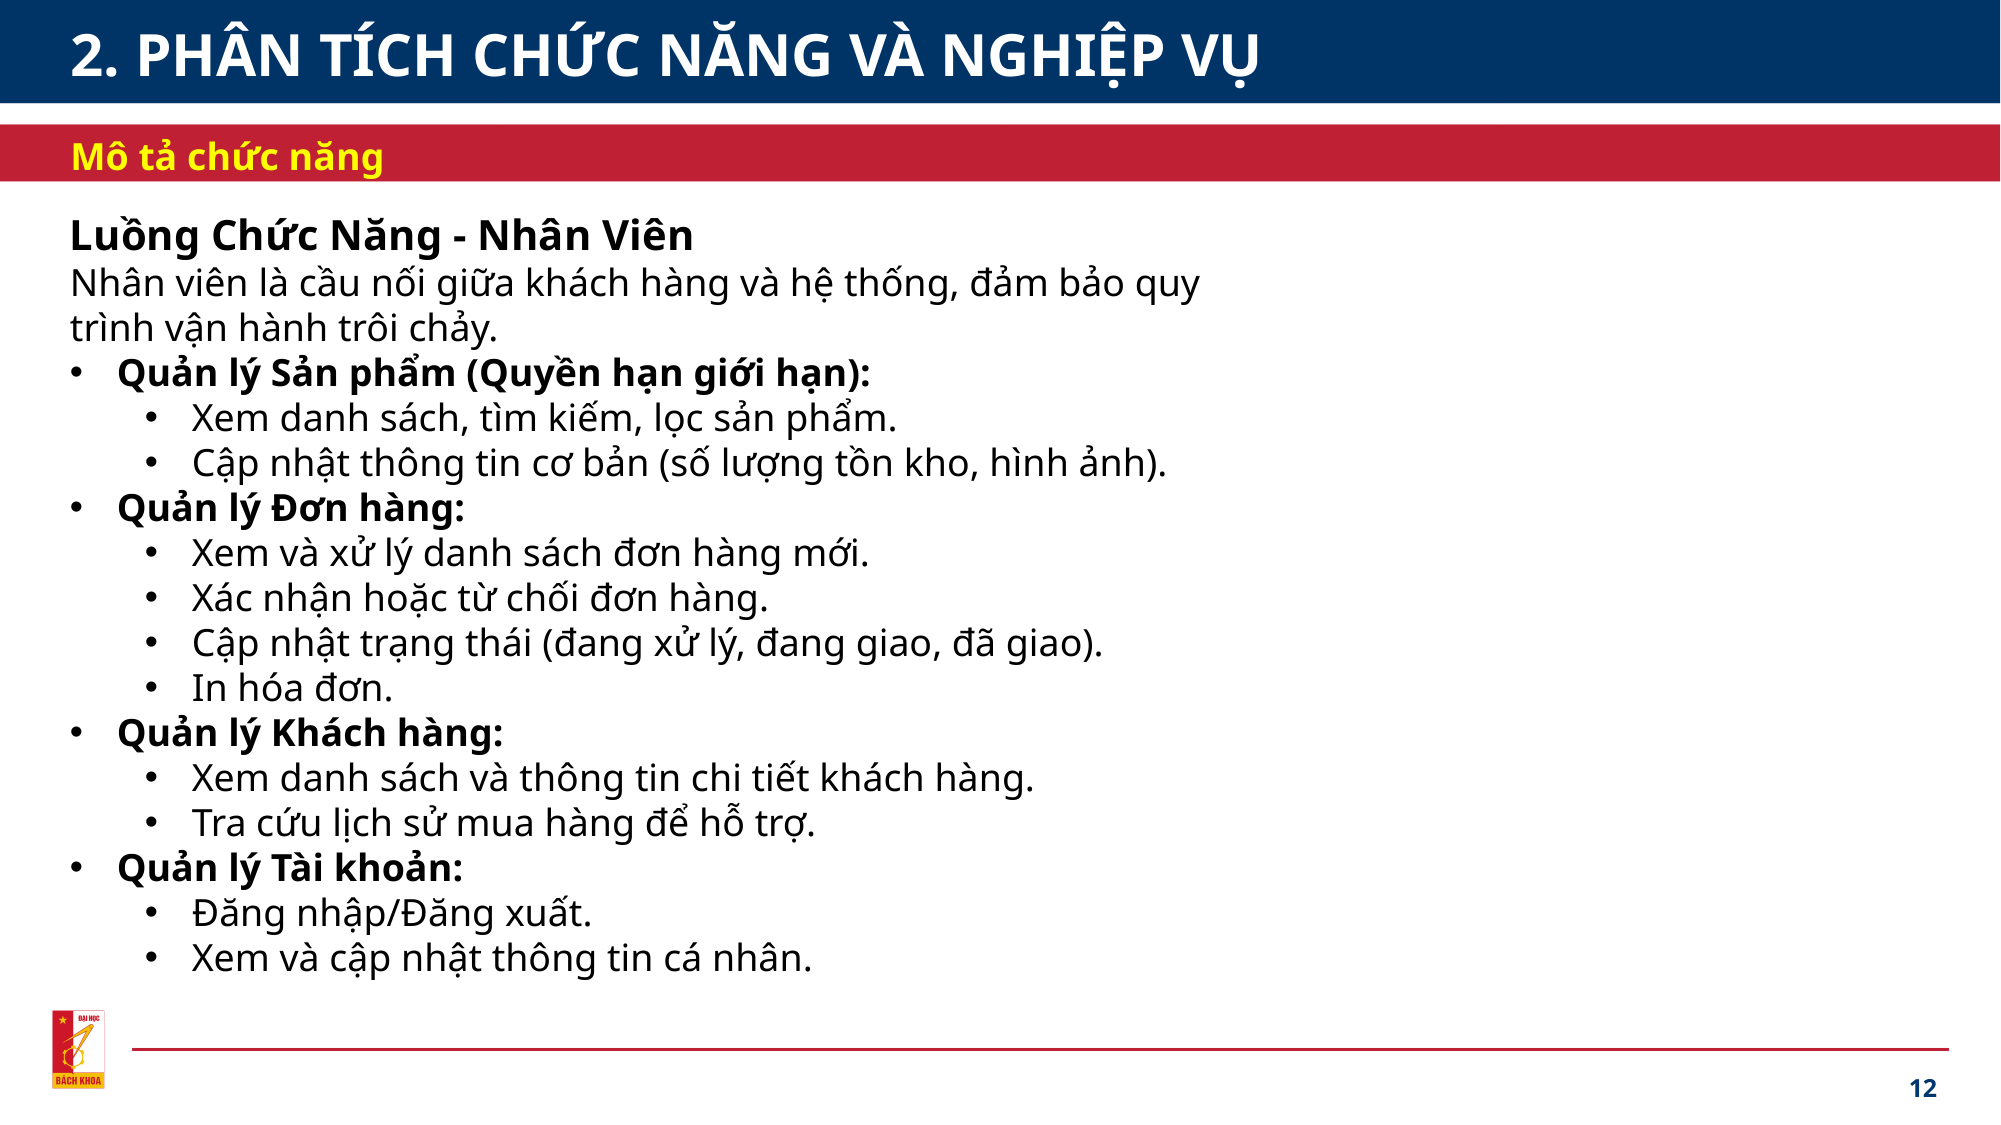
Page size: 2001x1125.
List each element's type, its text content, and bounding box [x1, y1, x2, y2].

title 2. PHÂN TÍCH CHỨC NĂNG VÀ NGHIỆP VỤ [55, 18, 1945, 90]
text_box Mô tả chức năng [55, 130, 1945, 203]
slide_number 12 [1502, 1065, 1953, 1125]
text_box Luồng Chức Năng - Nhân Viên Nhân viên là cầu nối giữa khách hàng và hệ thống, đảm bảo quy trình vận hành trôi chảy. Quản lý Sản phẩm (Quyền hạn giới hạn): Xem danh sách, tìm kiếm, lọc sản phẩm. Cập nhật thông tin cơ bản (số lượng tồn kho, hình ảnh). Quản lý Đơn hàng: Xem và xử lý danh sách đơn hàng mới. Xác nhận hoặc từ chối đơn hàng. Cập nhật trạng thái (đang xử lý, đang giao, đã giao). In hóa đơn. Quản lý Khách hàng: Xem danh sách và thông tin chi tiết khách hàng. Tra cứu lịch sử mua hàng để hỗ trợ. Quản lý Tài khoản: Đăng nhập/Đăng xuất. Xem và cập nhật thông tin cá nhân. [54, 201, 1286, 1077]
picture [0, 0, 2001, 1125]
